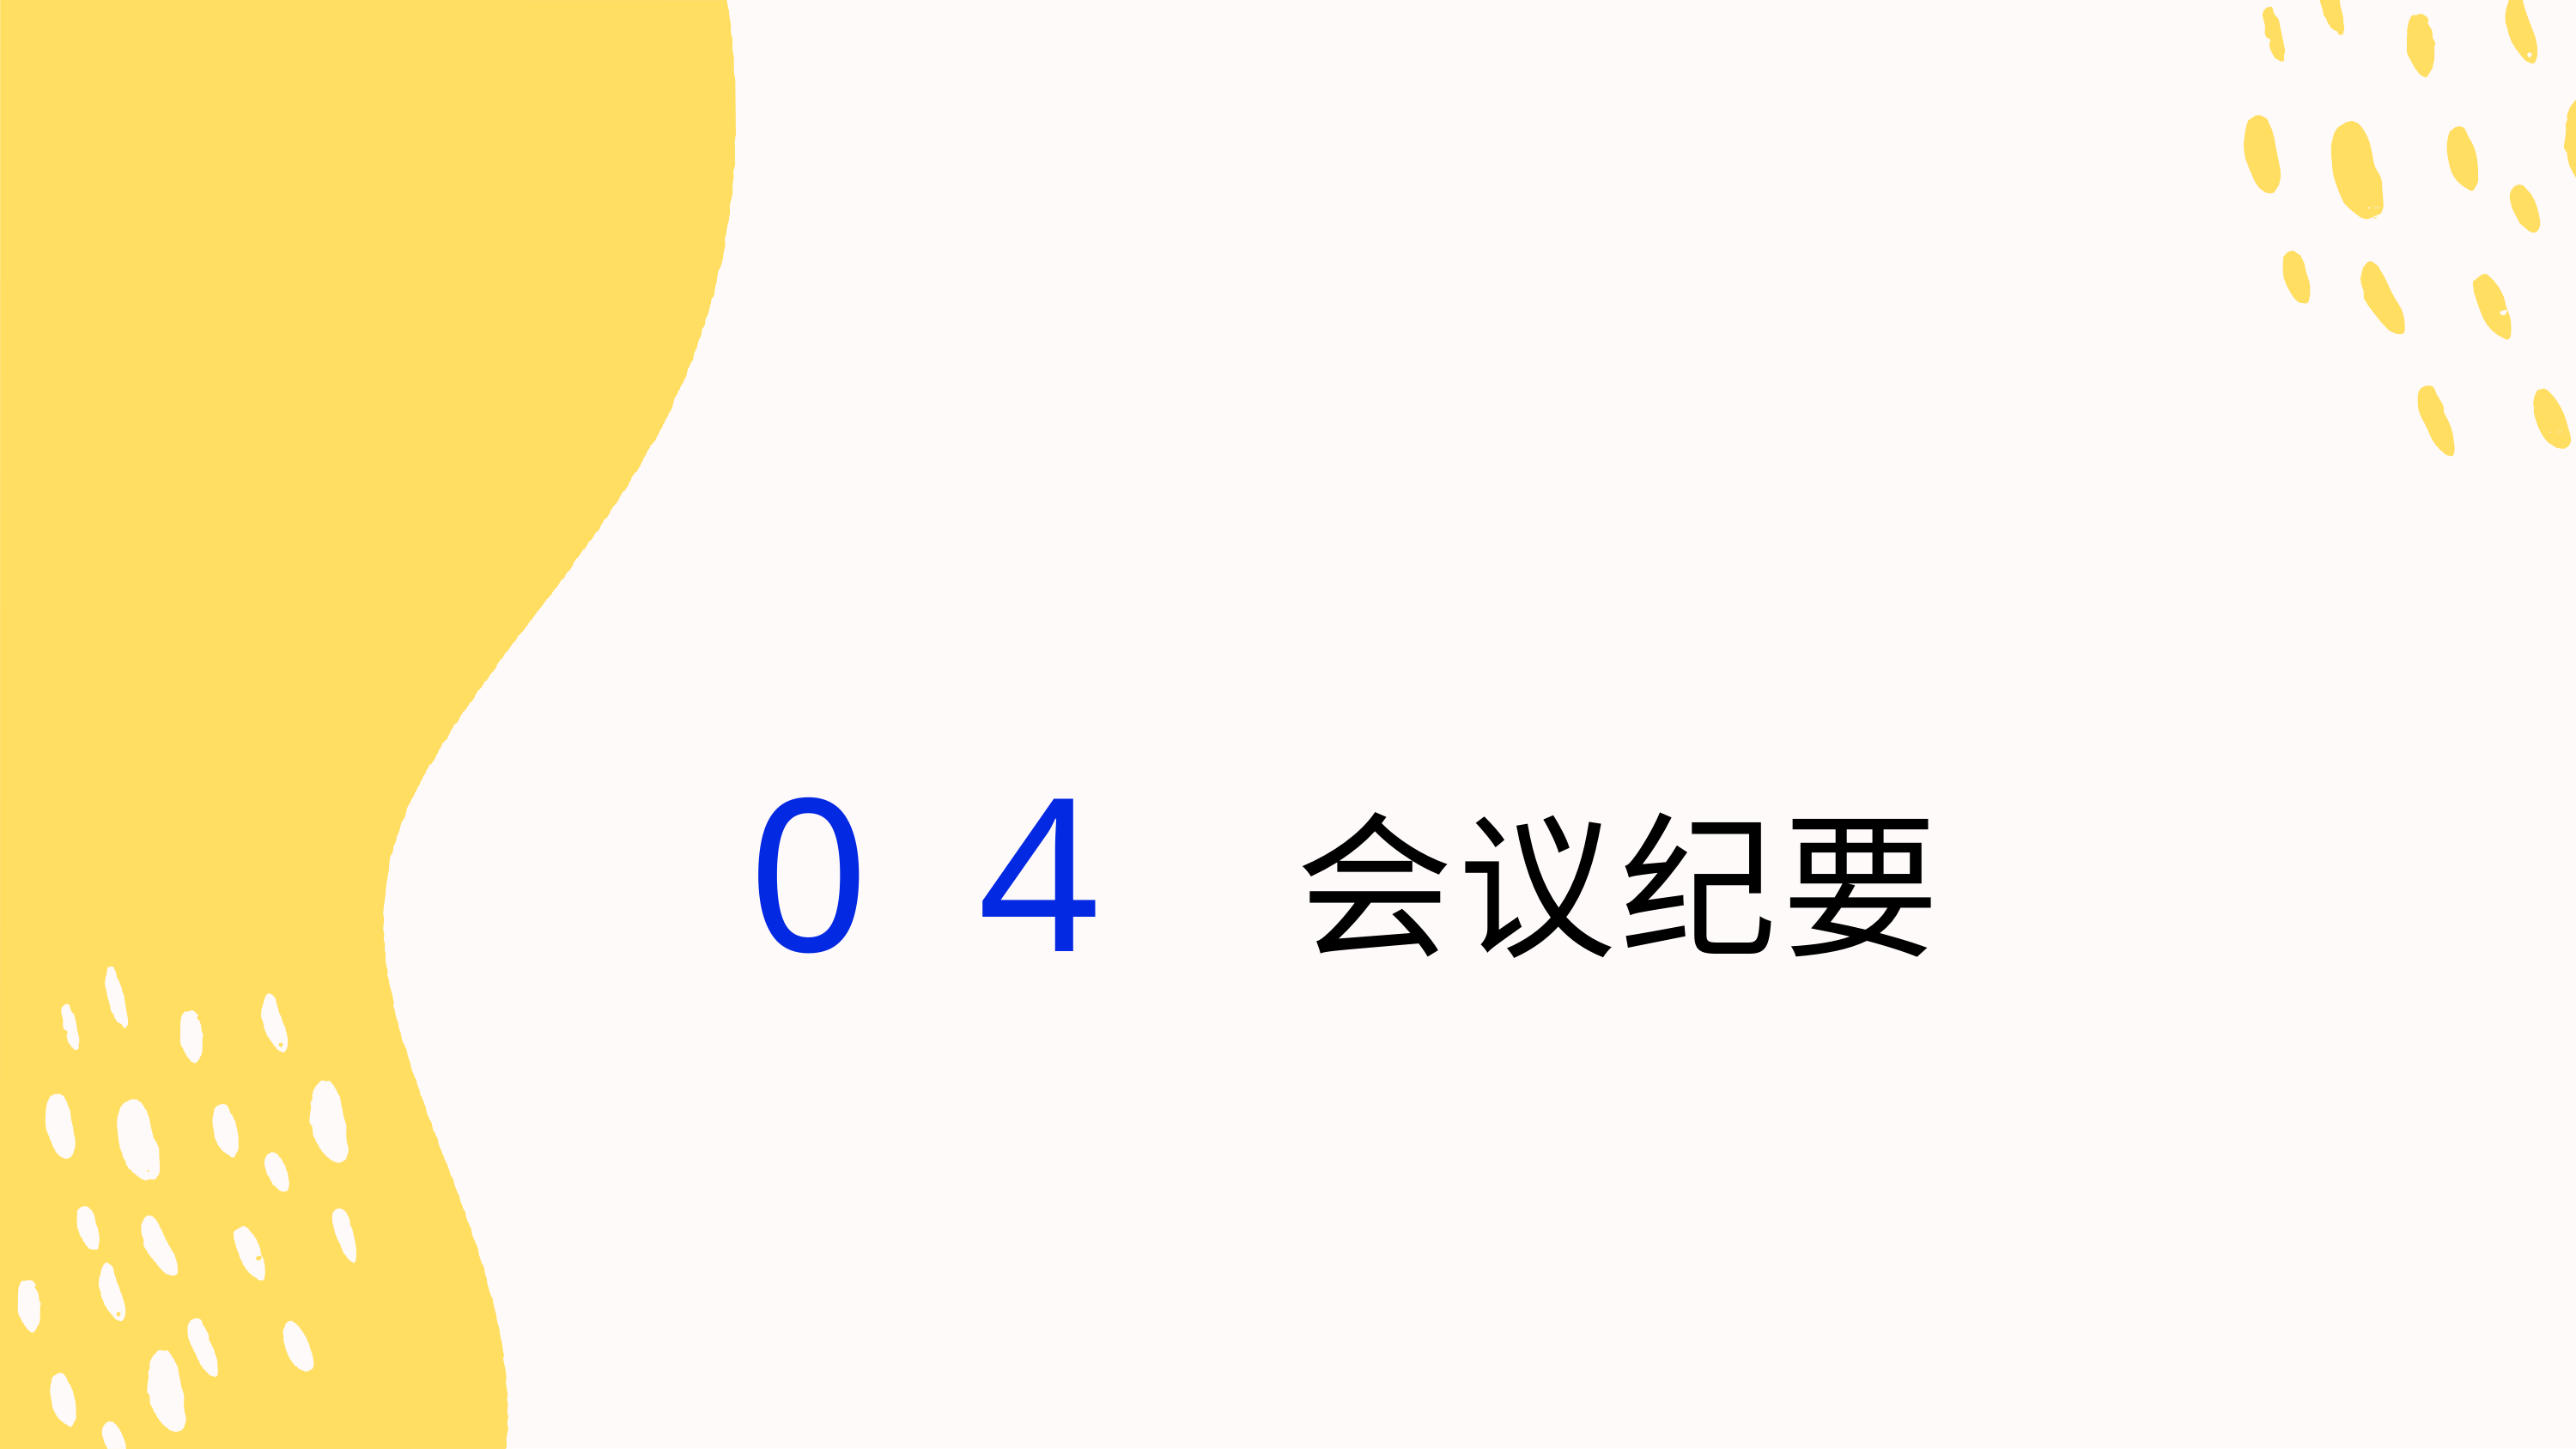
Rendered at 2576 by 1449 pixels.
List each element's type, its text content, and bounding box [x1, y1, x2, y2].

text_box [2244, 115, 2281, 194]
text_box [2446, 126, 2479, 191]
text_box [2533, 388, 2571, 449]
text_box [2509, 185, 2541, 233]
list 04会议纪要 [740, 575, 2344, 1406]
text_box [2564, 100, 2576, 179]
text_box [2473, 274, 2512, 340]
picture [2319, 0, 2344, 36]
picture [0, 0, 737, 1449]
text_box [2417, 385, 2455, 457]
text_box [2360, 261, 2405, 335]
text_box [2330, 120, 2384, 220]
text_box [2282, 251, 2311, 304]
text_box [2262, 6, 2286, 62]
text_box [2407, 14, 2436, 78]
text_box [2505, 0, 2538, 64]
